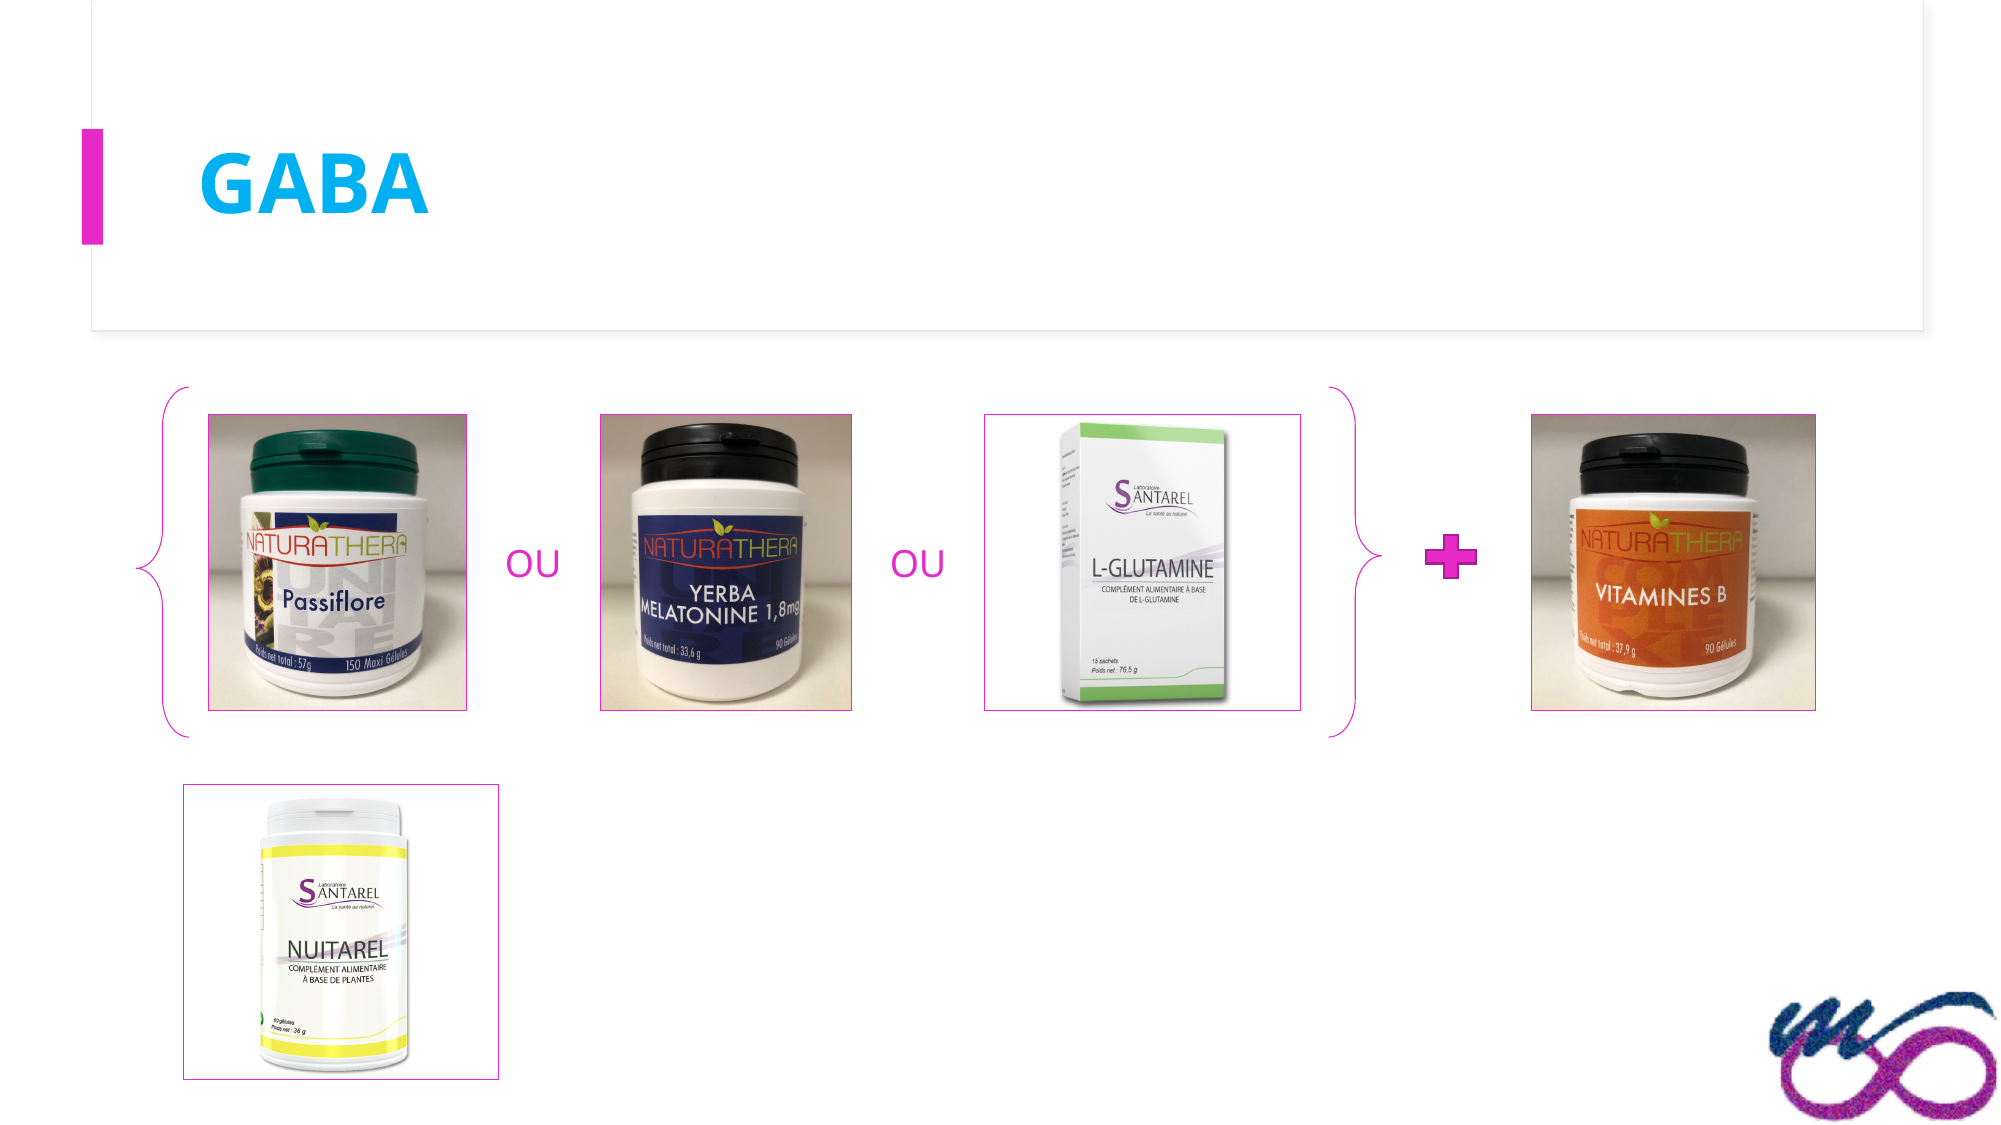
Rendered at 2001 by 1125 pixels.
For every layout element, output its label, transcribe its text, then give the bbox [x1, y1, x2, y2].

picture [1525, 415, 1821, 710]
picture [984, 414, 1301, 711]
picture [1767, 989, 2000, 1124]
picture [578, 415, 874, 710]
title GABA [183, 90, 1851, 284]
text_box [1425, 534, 1477, 579]
picture [189, 415, 485, 710]
text_box [1328, 386, 1382, 738]
text_box OU [490, 532, 577, 592]
text_box [135, 386, 190, 738]
picture [182, 784, 499, 1080]
text_box OU [874, 532, 962, 592]
